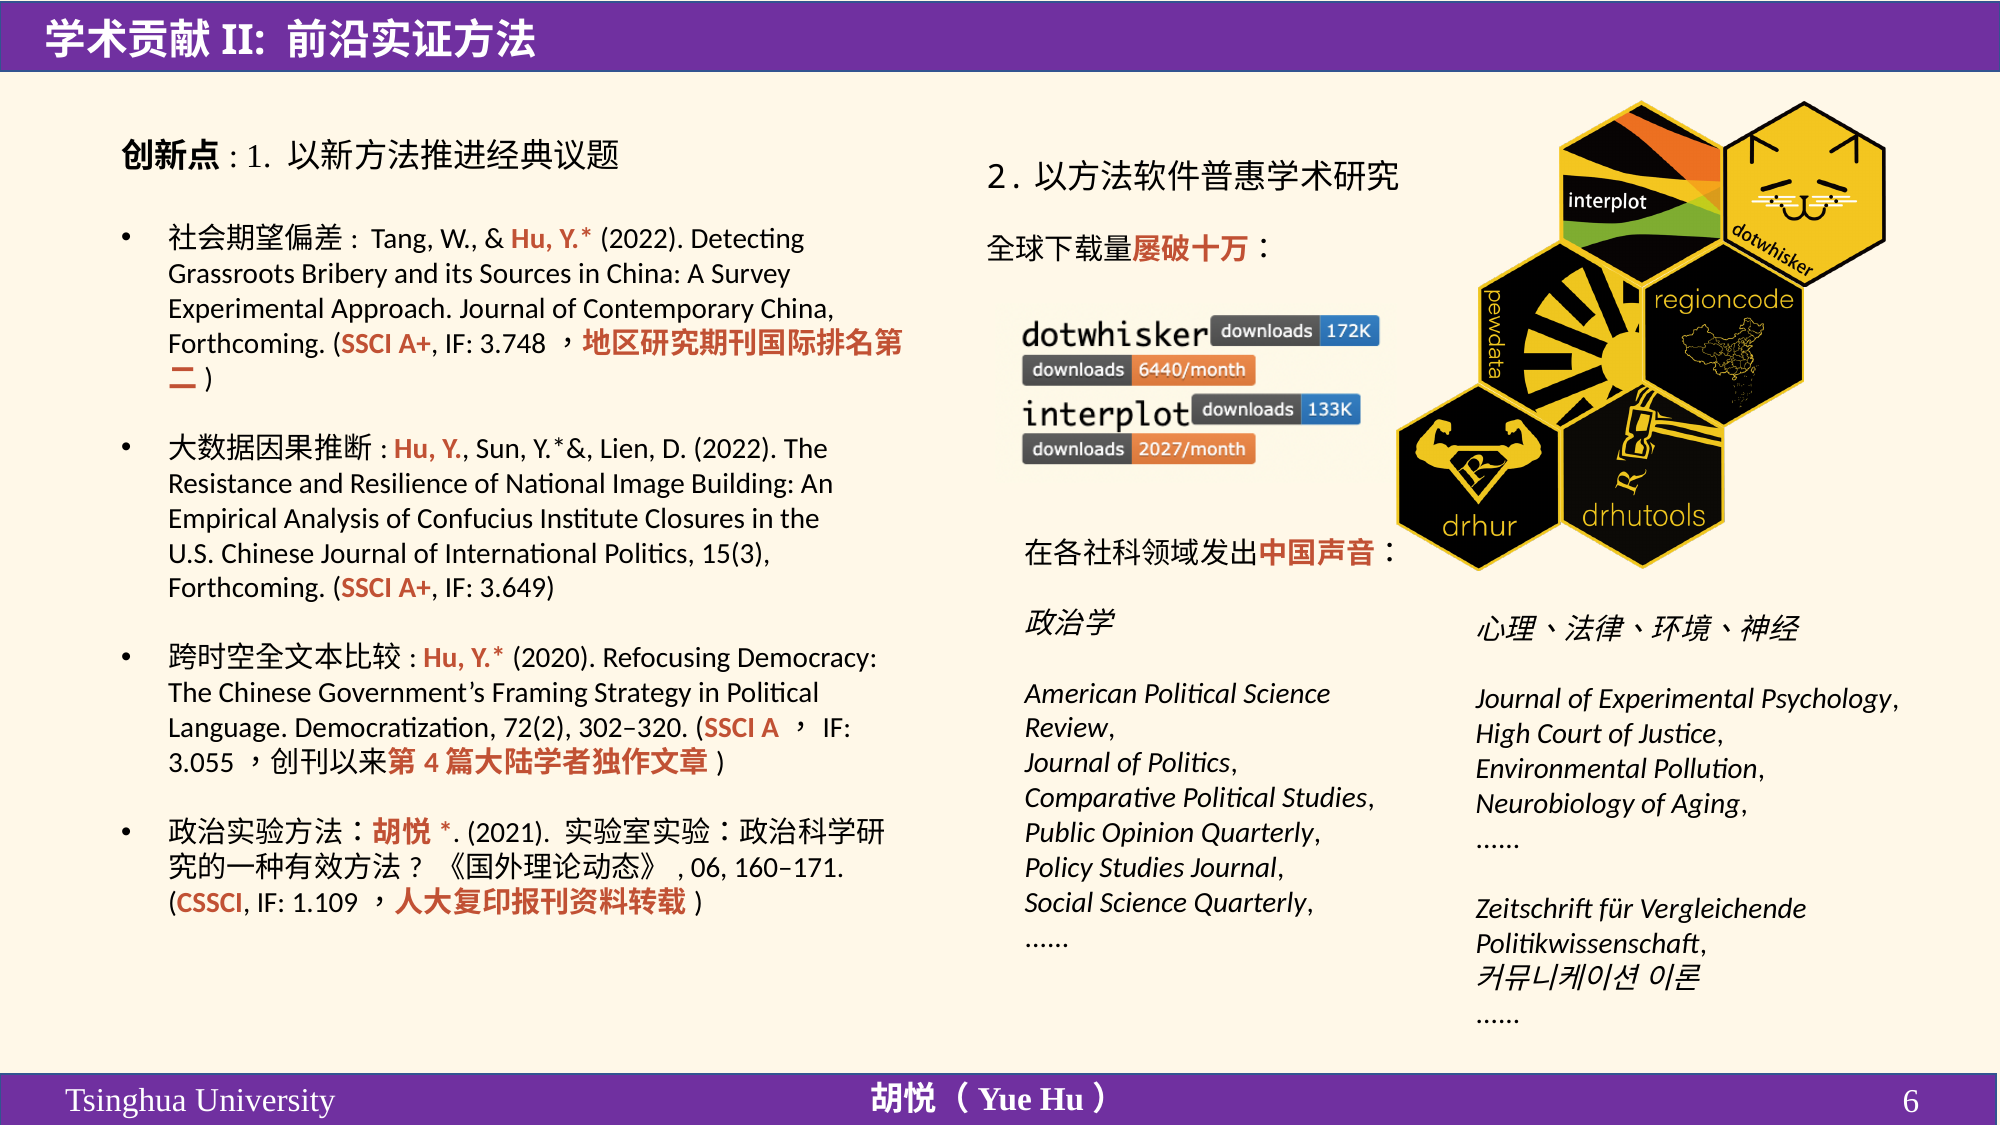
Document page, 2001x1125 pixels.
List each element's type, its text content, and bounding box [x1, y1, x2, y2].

text_box 在各社科领域发出中国声音： 政治学 American Political Science Review, Journal of Politics, Comparative Political Studies, Public Opinion Quarterly, Policy Studies Journal, Social Science Quarterly, ...... [1009, 526, 1401, 1006]
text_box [0, 1070, 1996, 1125]
text_box 2.以方法软件普惠学术研究 全球下载量屡破十万： [971, 148, 1396, 273]
picture [995, 100, 1886, 571]
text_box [0, 1, 2000, 72]
text_box 心理、法律、环境、神经 Journal of Experimental Psychology, High Court of Justice, Environmental Pollution, Neurobiology of Aging, ...... Zeitschrift für Vergleichende Politikwissenschaft, 커뮤니케이션 이론 ...... [1460, 602, 1939, 1037]
text_box 创新点: 1. 以新方法推进经典议题 社会期望偏差: Tang, W., & Hu, Y.* (2022). Detecting Grassroots Bribery and its Sources in China: A Survey Experimental Approach. Journal of Contemporary China, Forthcoming. (SSCI A+, IF: 3.748，地区研究期刊国际排名第二) 大数据因果推断: Hu, Y., Sun, Y.*&, Lien, D. (2022). The Resistance and Resilience of National Image Building: An Empirical Analysis of Confucius Institute Closures in the U.S. Chinese Journal of International Politics, 15(3), Forthcoming. (SSCI A+, IF: 3.649) 跨时空全文本比较: Hu, Y.* (2020). Refocusing Democracy: The Chinese Government’s Framing Strategy in Political Language. Democratization, 72(2), 302–320. (SSCI A，IF: 3.055，创刊以来第4篇大陆学者独作文章) 政治实验方法：胡悦*. (2021). 实验室实验：政治科学研究的一种有效方法? 《国外理论动态》, 06, 160–171. (CSSCI, IF: 1.109，人大复印报刊资料转载) [106, 126, 920, 961]
